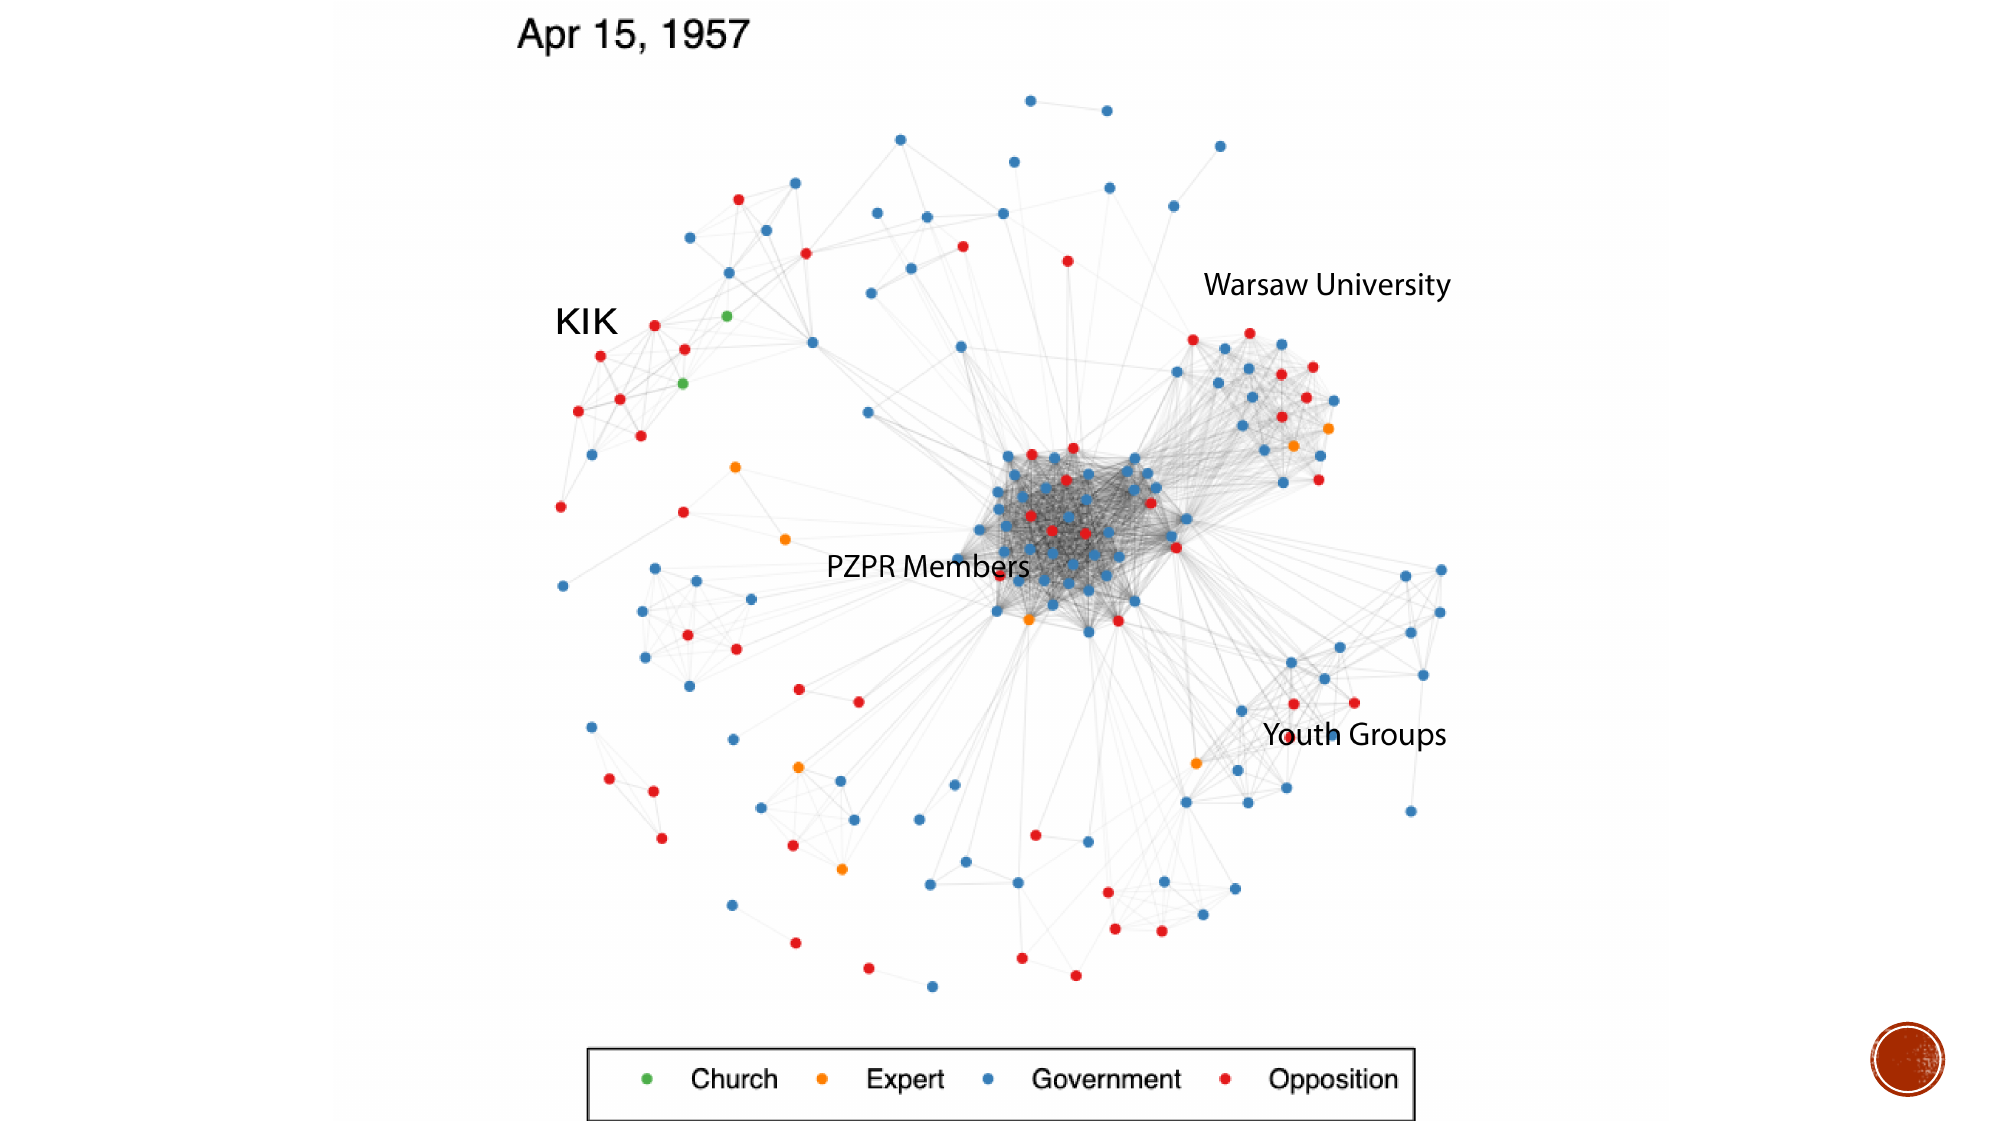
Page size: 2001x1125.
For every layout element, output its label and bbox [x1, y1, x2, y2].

picture [333, 1, 1669, 1121]
